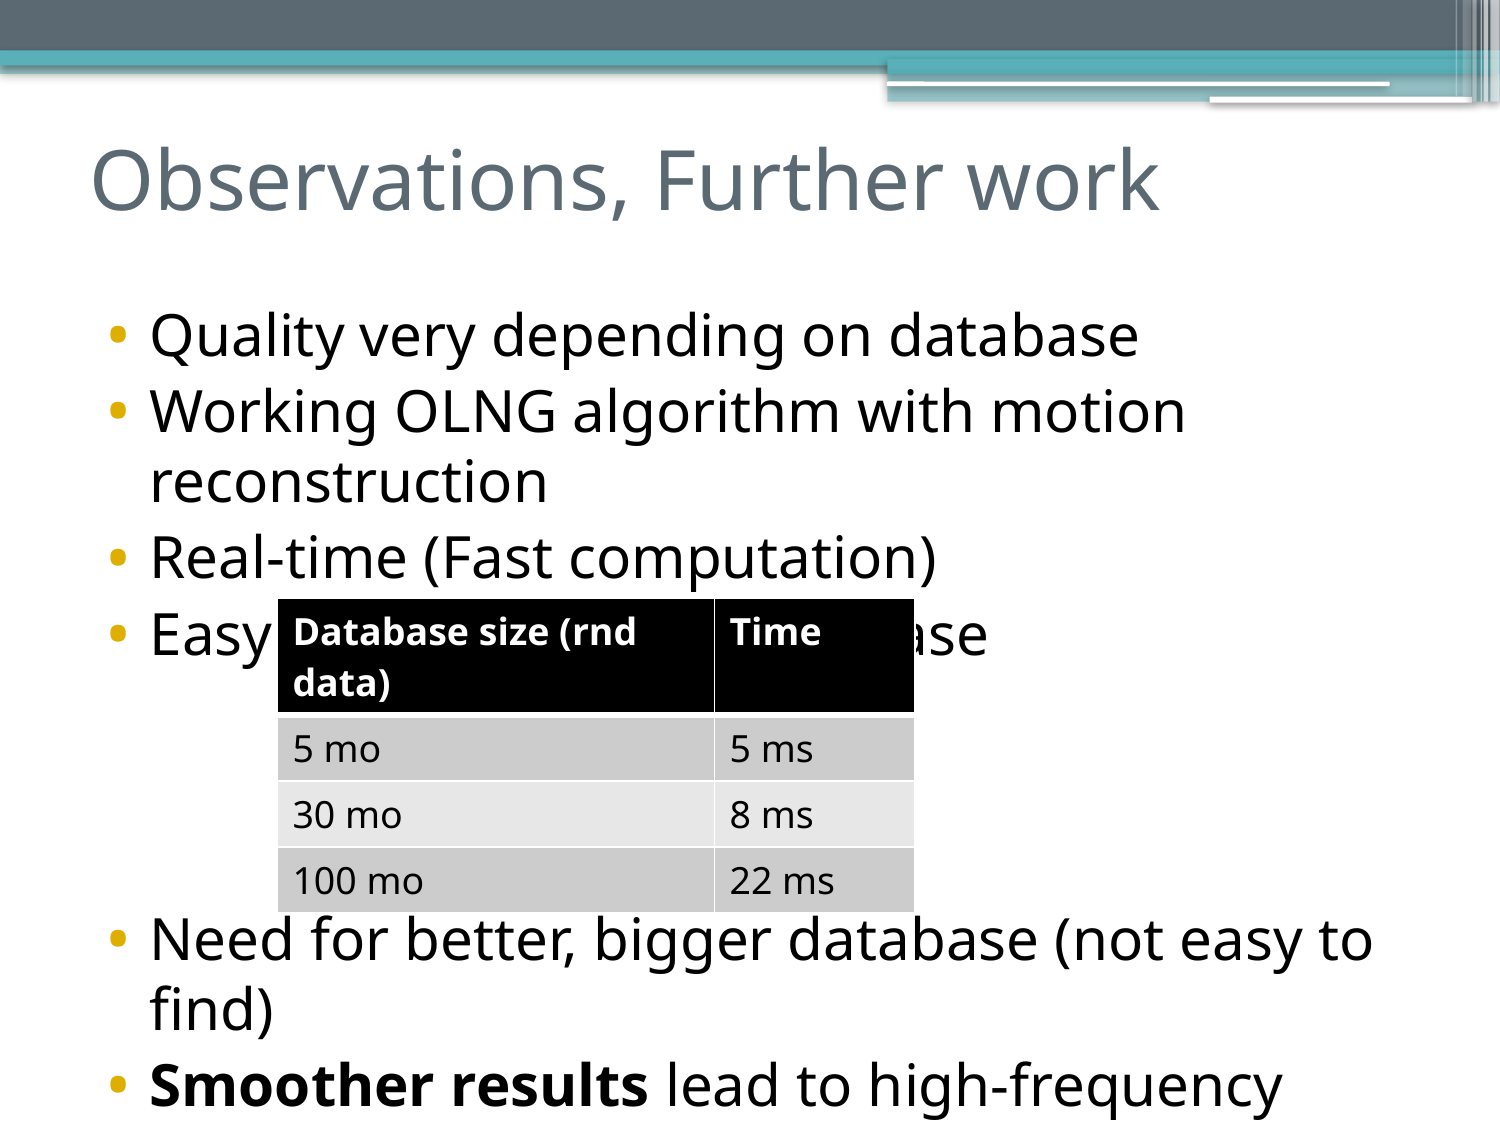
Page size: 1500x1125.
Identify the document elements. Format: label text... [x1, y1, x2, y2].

table_cell 100 mo [278, 848, 714, 912]
table_cell 22 ms [715, 848, 914, 912]
table_header Time [715, 599, 914, 712]
table_cell 5 mo [278, 718, 714, 780]
table_cell 8 ms [715, 782, 914, 846]
table_cell 30 mo [278, 782, 714, 846]
title Observations, Further work [75, 90, 1425, 265]
table_header Database size (rnd data) [278, 599, 714, 712]
list Quality very depending on database Working OLNG algorithm with motion reconstruction Real-time (Fast computation) Easy to scale to large database Need for better, bigger database (not easy to find) Smoother results lead to high-frequency detail loss Close matching leads to discontinuities [75, 290, 1425, 1079]
table_cell 5 ms [715, 718, 914, 780]
